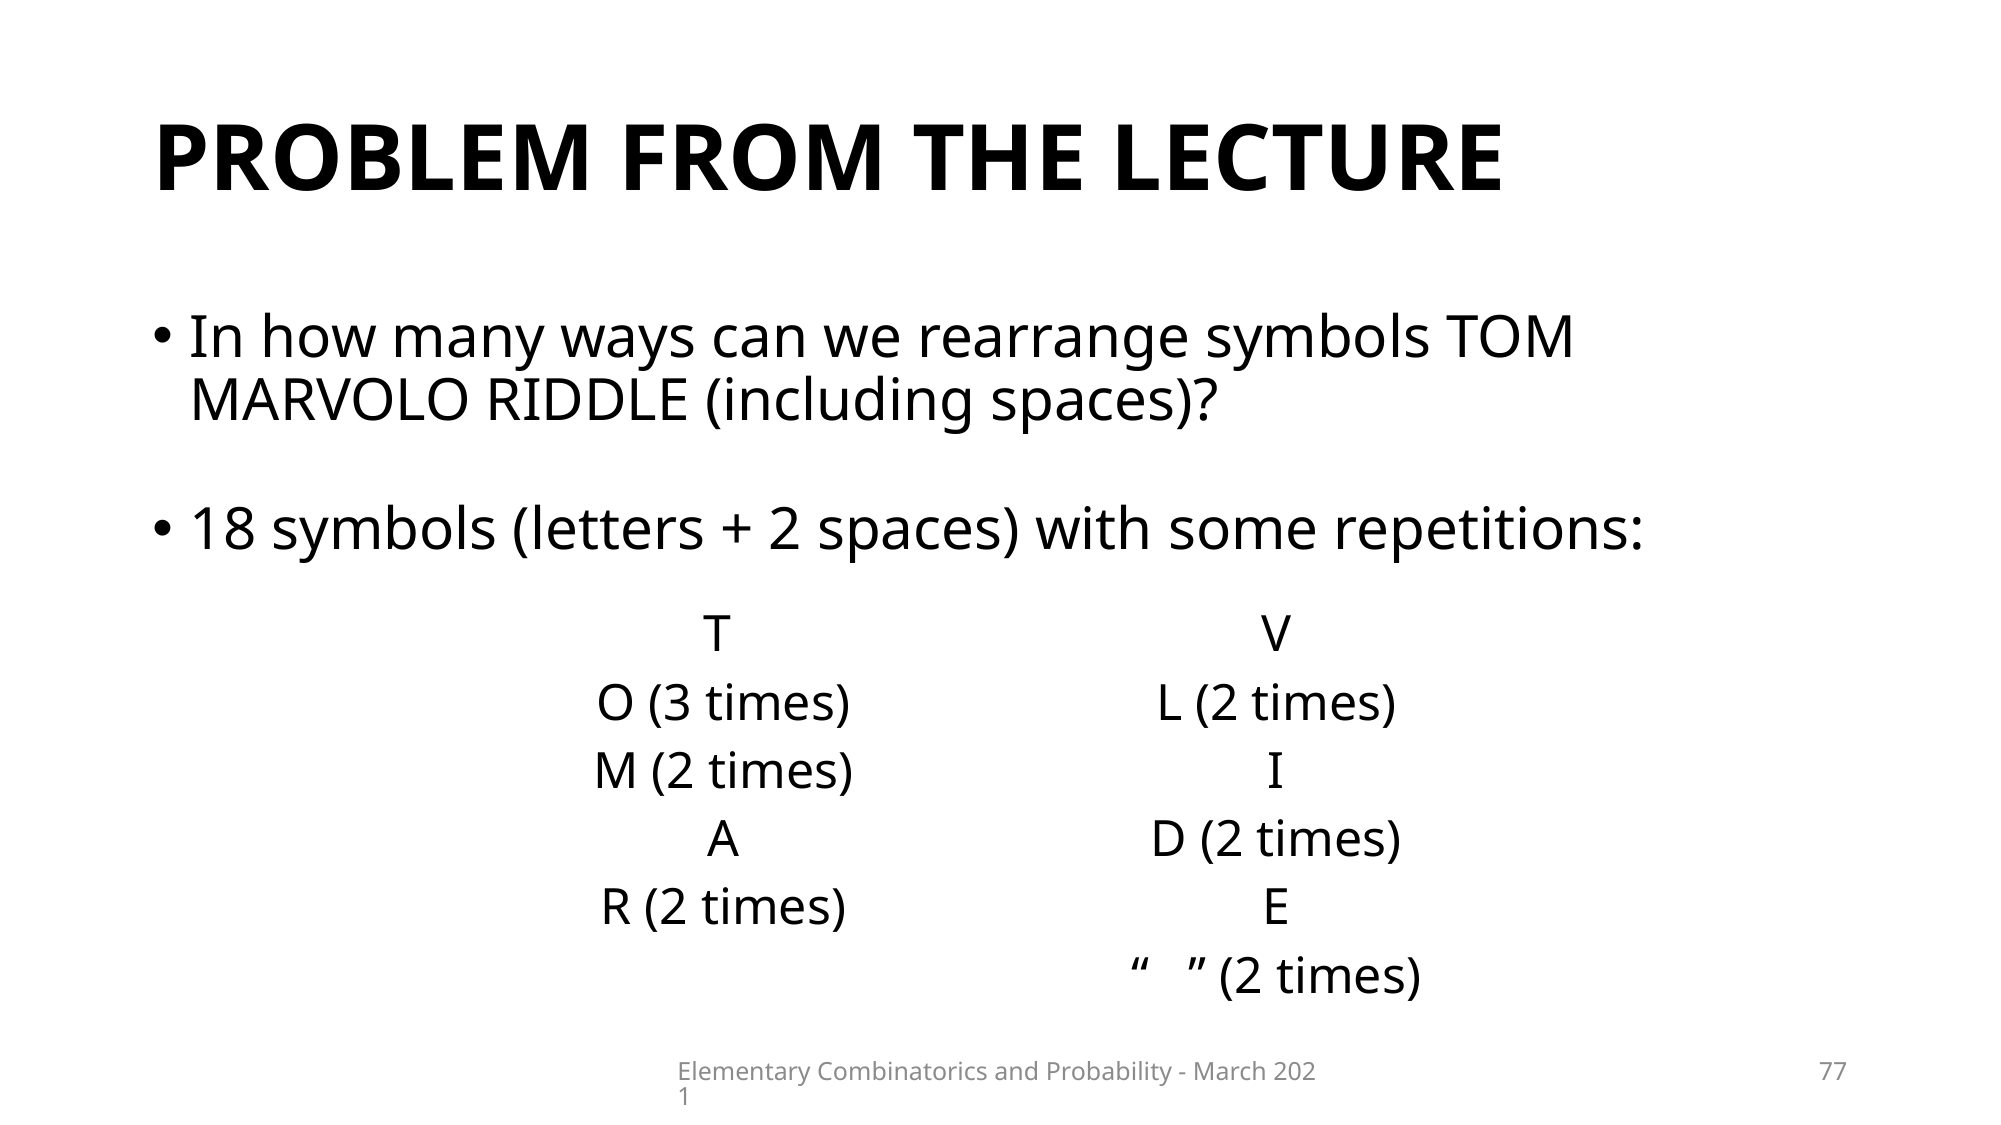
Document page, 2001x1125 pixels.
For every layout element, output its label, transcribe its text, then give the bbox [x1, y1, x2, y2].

footer Elementary Combinatorics and Probability - March 2021 [662, 1042, 1338, 1103]
list In how many ways can we rearrange symbols TOM MARVOLO RIDDLE (including spaces)? 18 symbols (letters + 2 spaces) with some repetitions: [137, 299, 1863, 1014]
slide_number 77 [1412, 1042, 1863, 1103]
table_header V L (2 times) I D (2 times) E “ ” (2 times) [1000, 591, 1553, 1016]
title Problem from the lecture [137, 52, 1863, 270]
table_header T O (3 times) M (2 times) A R (2 times) [447, 591, 1000, 1016]
